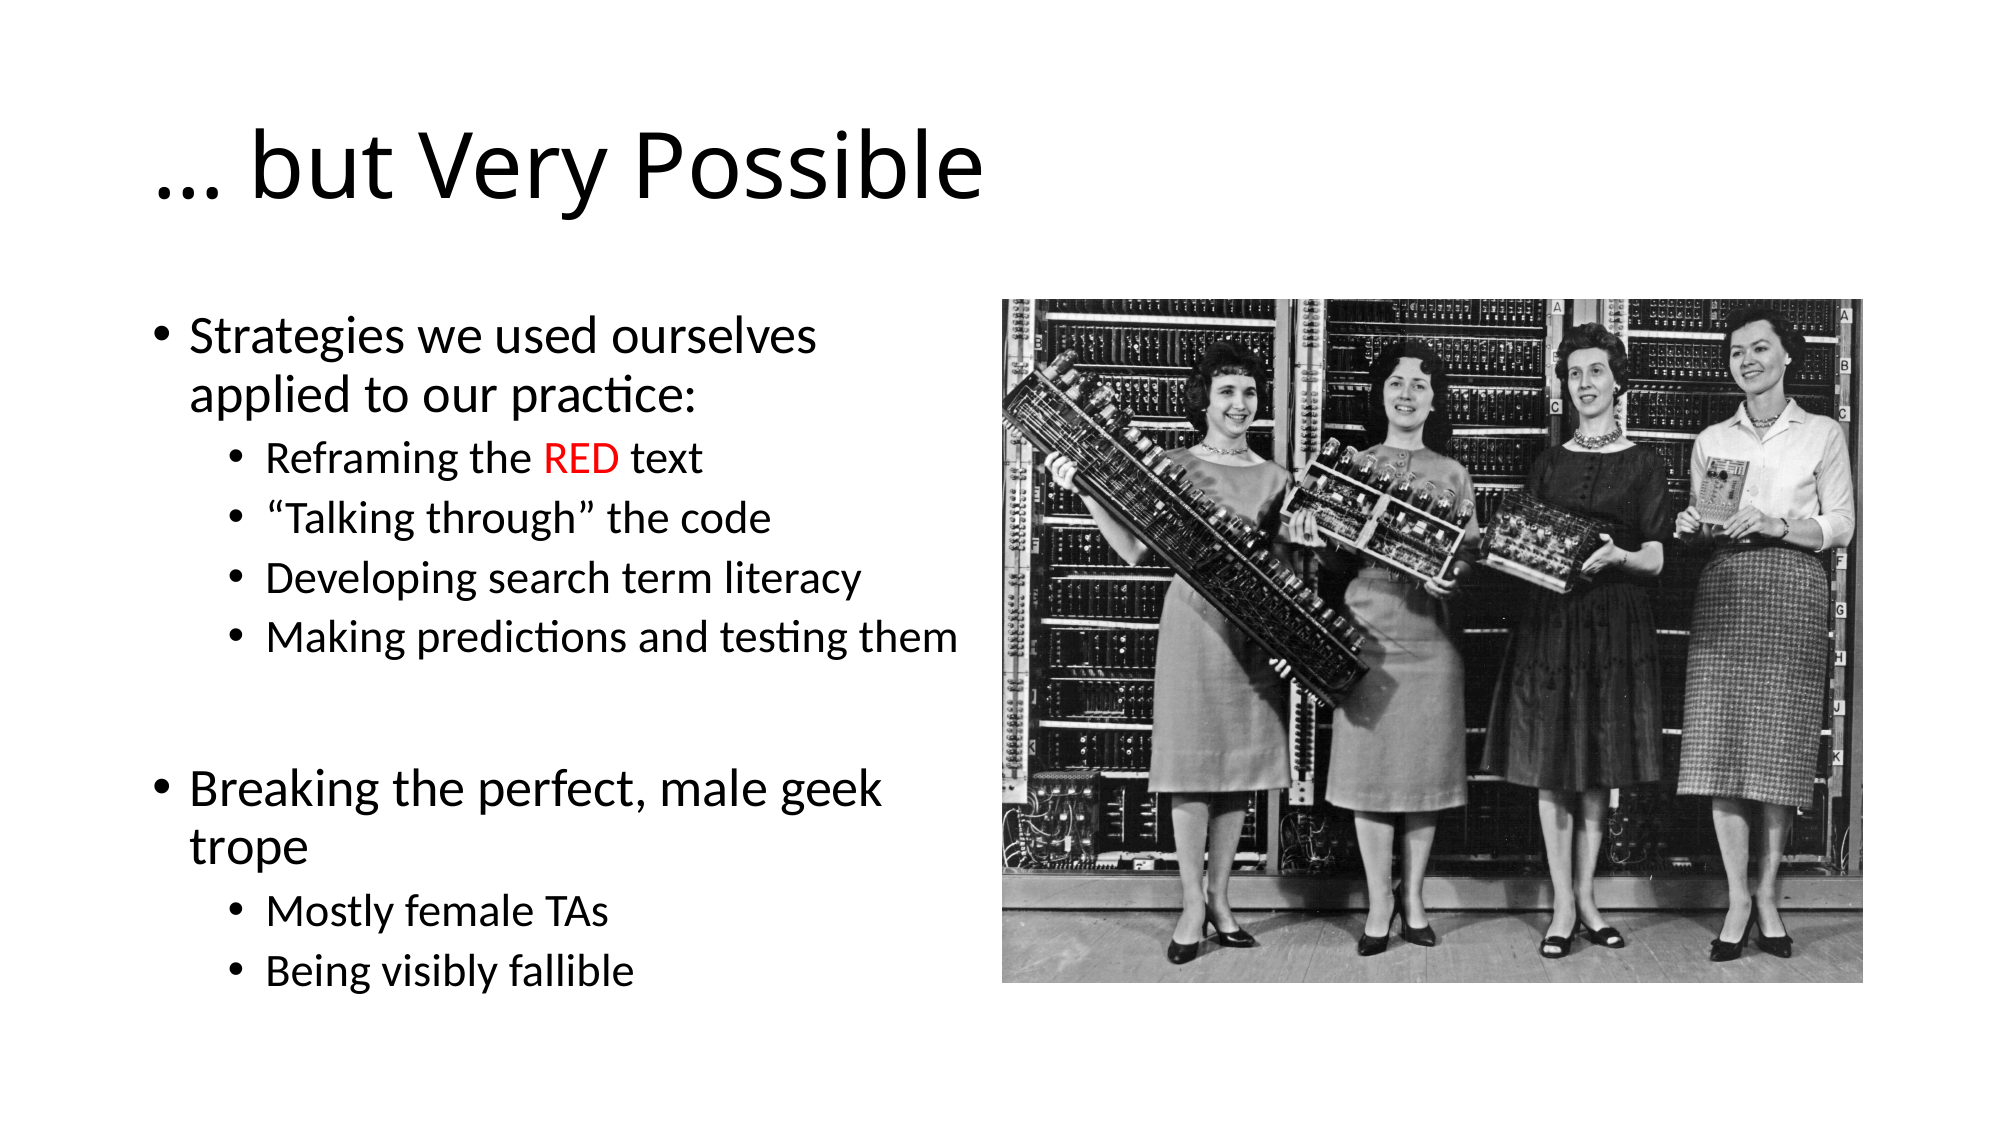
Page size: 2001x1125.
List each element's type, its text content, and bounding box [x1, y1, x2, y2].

picture [1002, 299, 1863, 983]
list Strategies we used ourselves applied to our practice: Reframing the RED text “Talking through” the code Developing search term literacy Making predictions and testing them Breaking the perfect, male geek trope Mostly female TAs Being visibly fallible [137, 299, 998, 1014]
title … but Very Possible [137, 59, 1863, 278]
